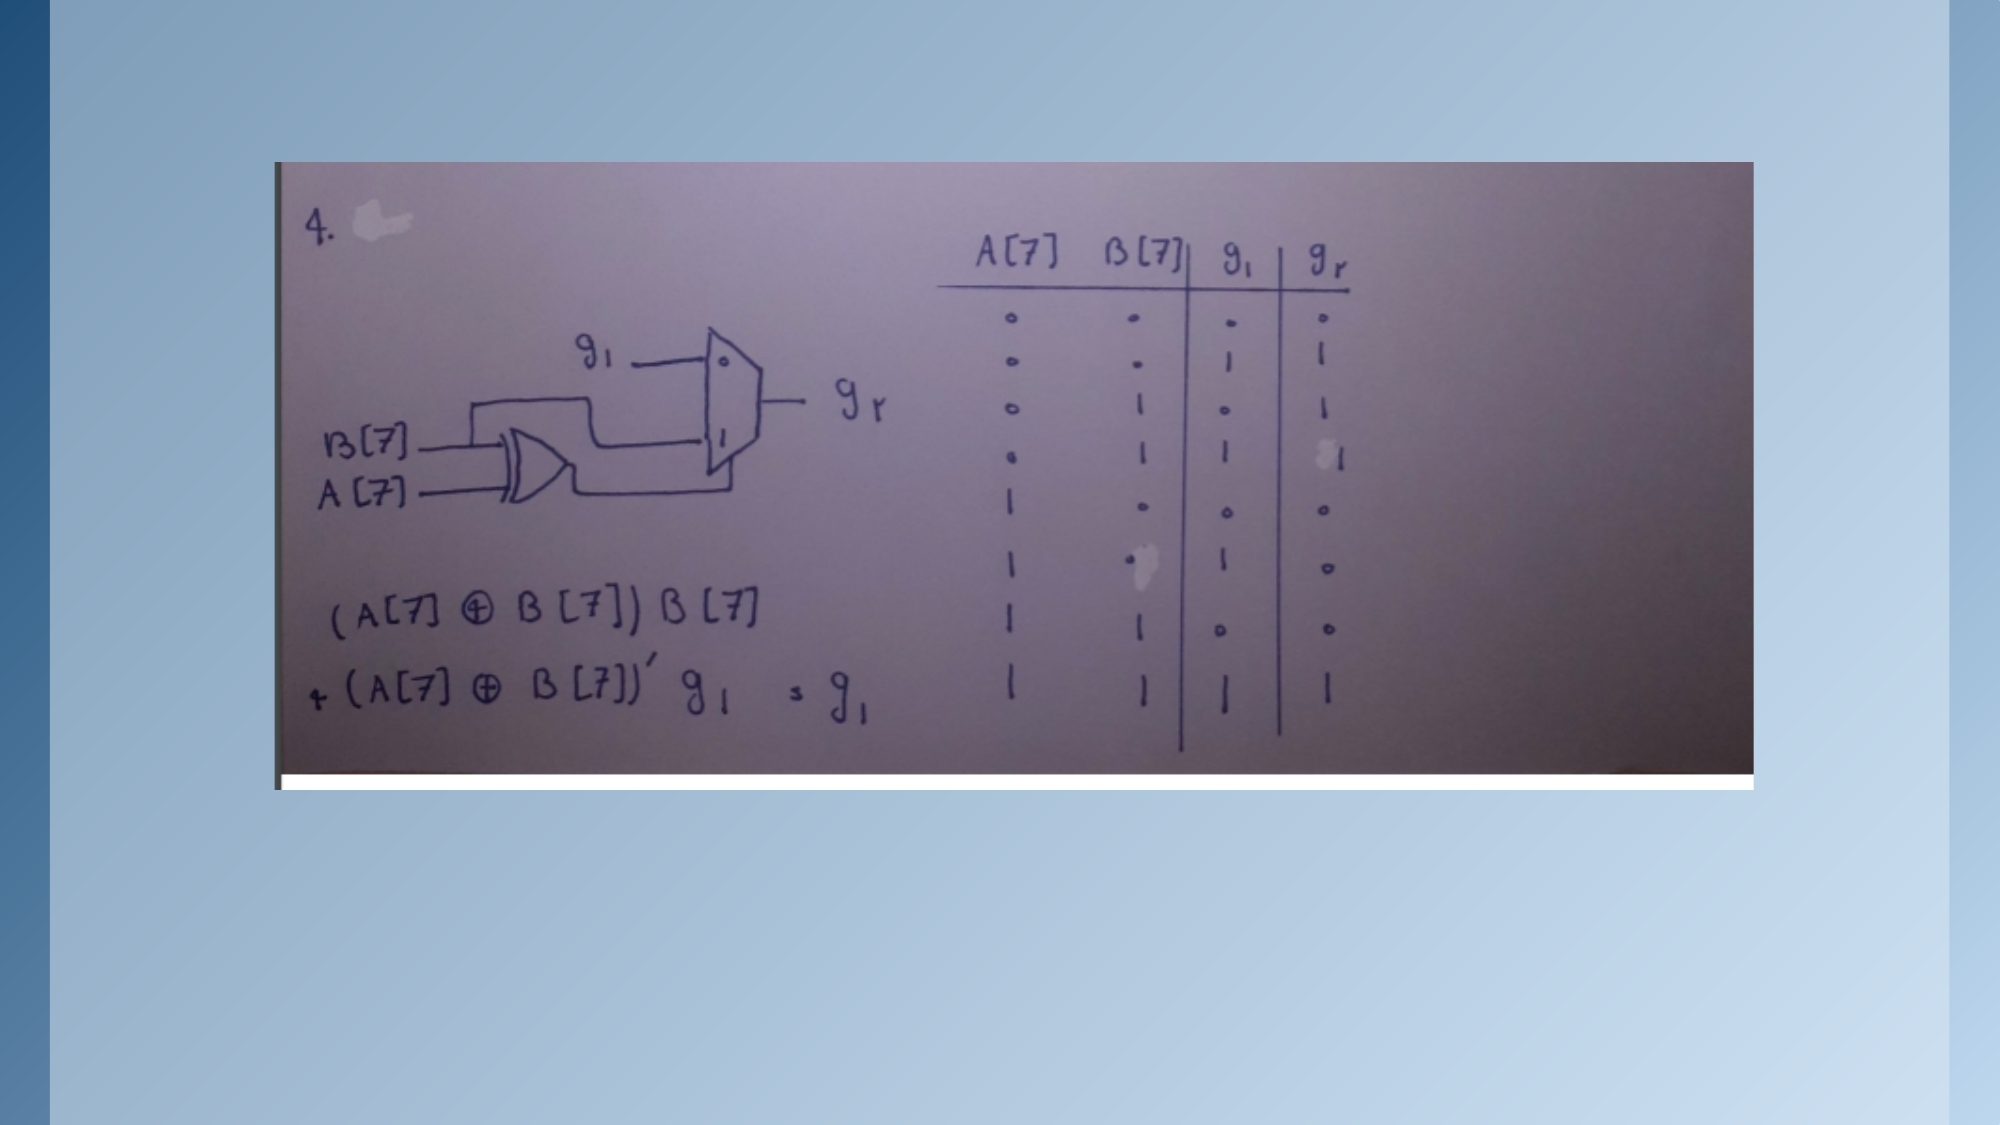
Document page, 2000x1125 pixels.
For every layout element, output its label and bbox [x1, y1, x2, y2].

picture [274, 162, 1754, 790]
